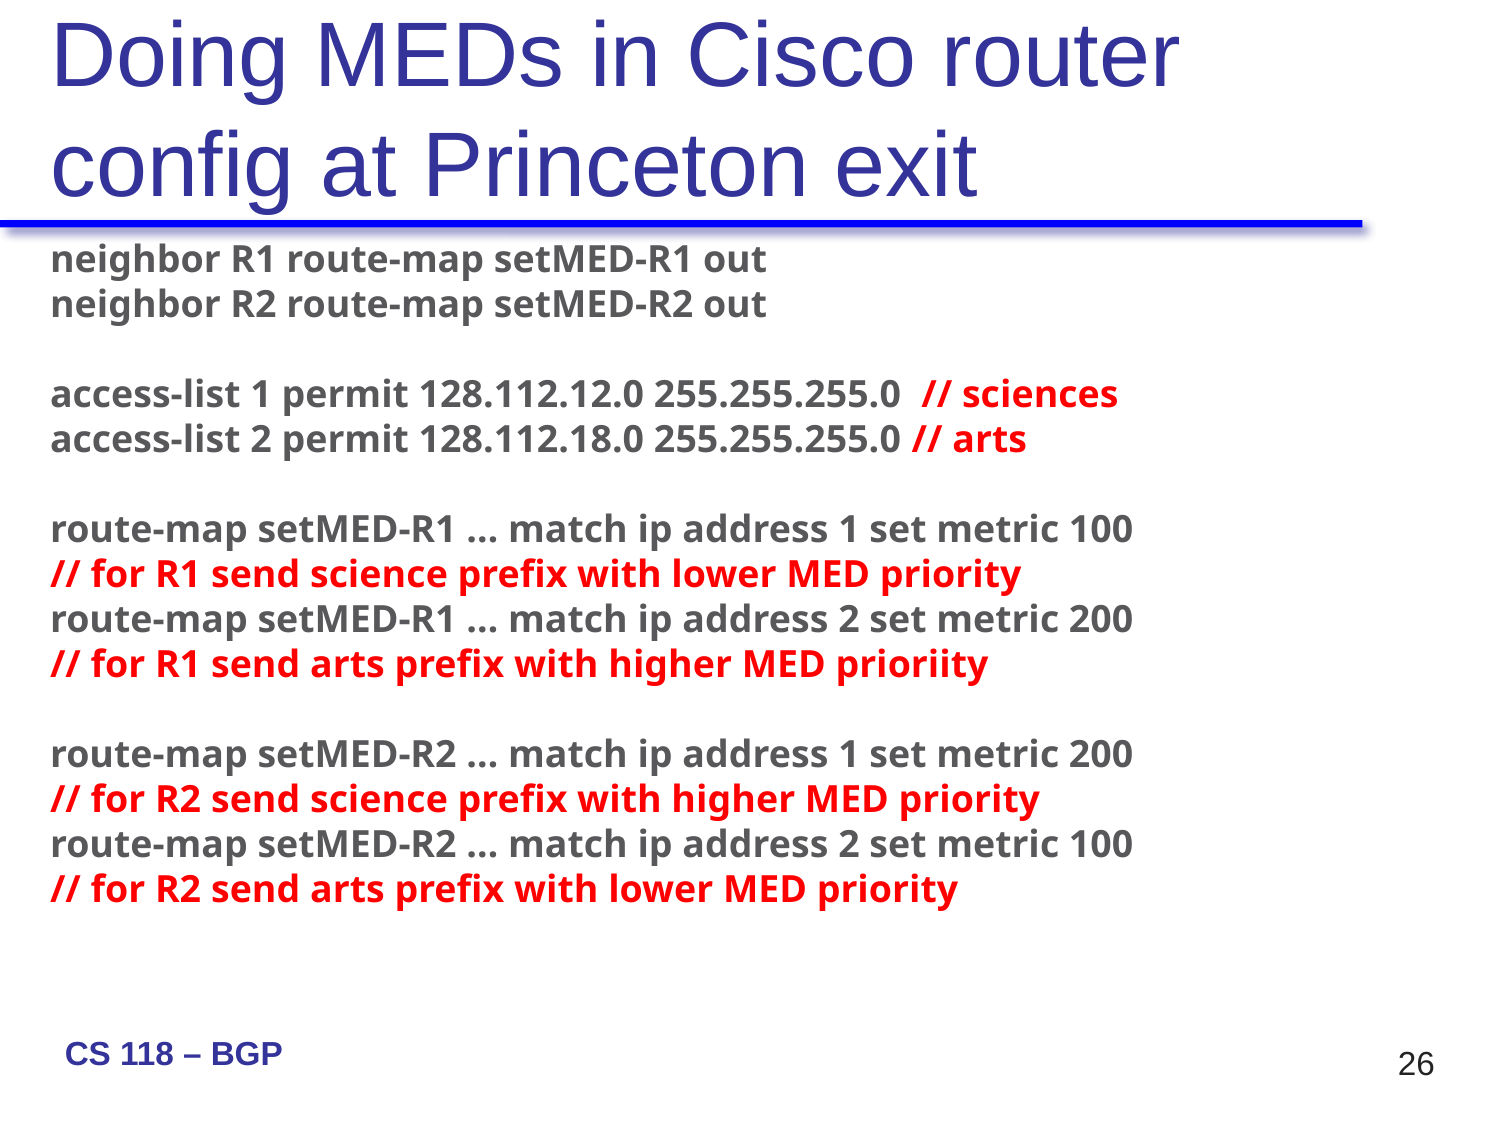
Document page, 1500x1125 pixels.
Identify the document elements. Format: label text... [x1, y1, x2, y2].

slide_number 26 [1349, 1024, 1451, 1101]
text_box neighbor R1 route-map setMED-R1 out neighbor R2 route-map setMED-R2 out access-list 1 permit 128.112.12.0 255.255.255.0 // sciences access-list 2 permit 128.112.18.0 255.255.255.0 // arts route-map setMED-R1 … match ip address 1 set metric 100 // for R1 send science prefix with lower MED priority route-map setMED-R1 … match ip address 2 set metric 200 // for R1 send arts prefix with higher MED prioriity route-map setMED-R2 … match ip address 1 set metric 200 // for R2 send science prefix with higher MED priority route-map setMED-R2 … match ip address 2 set metric 100 // for R2 send arts prefix with lower MED priority [49, 234, 1322, 956]
title Doing MEDs in Cisco router config at Princeton exit [34, 34, 1436, 223]
footer CS 118 – BGP [50, 1025, 925, 1100]
